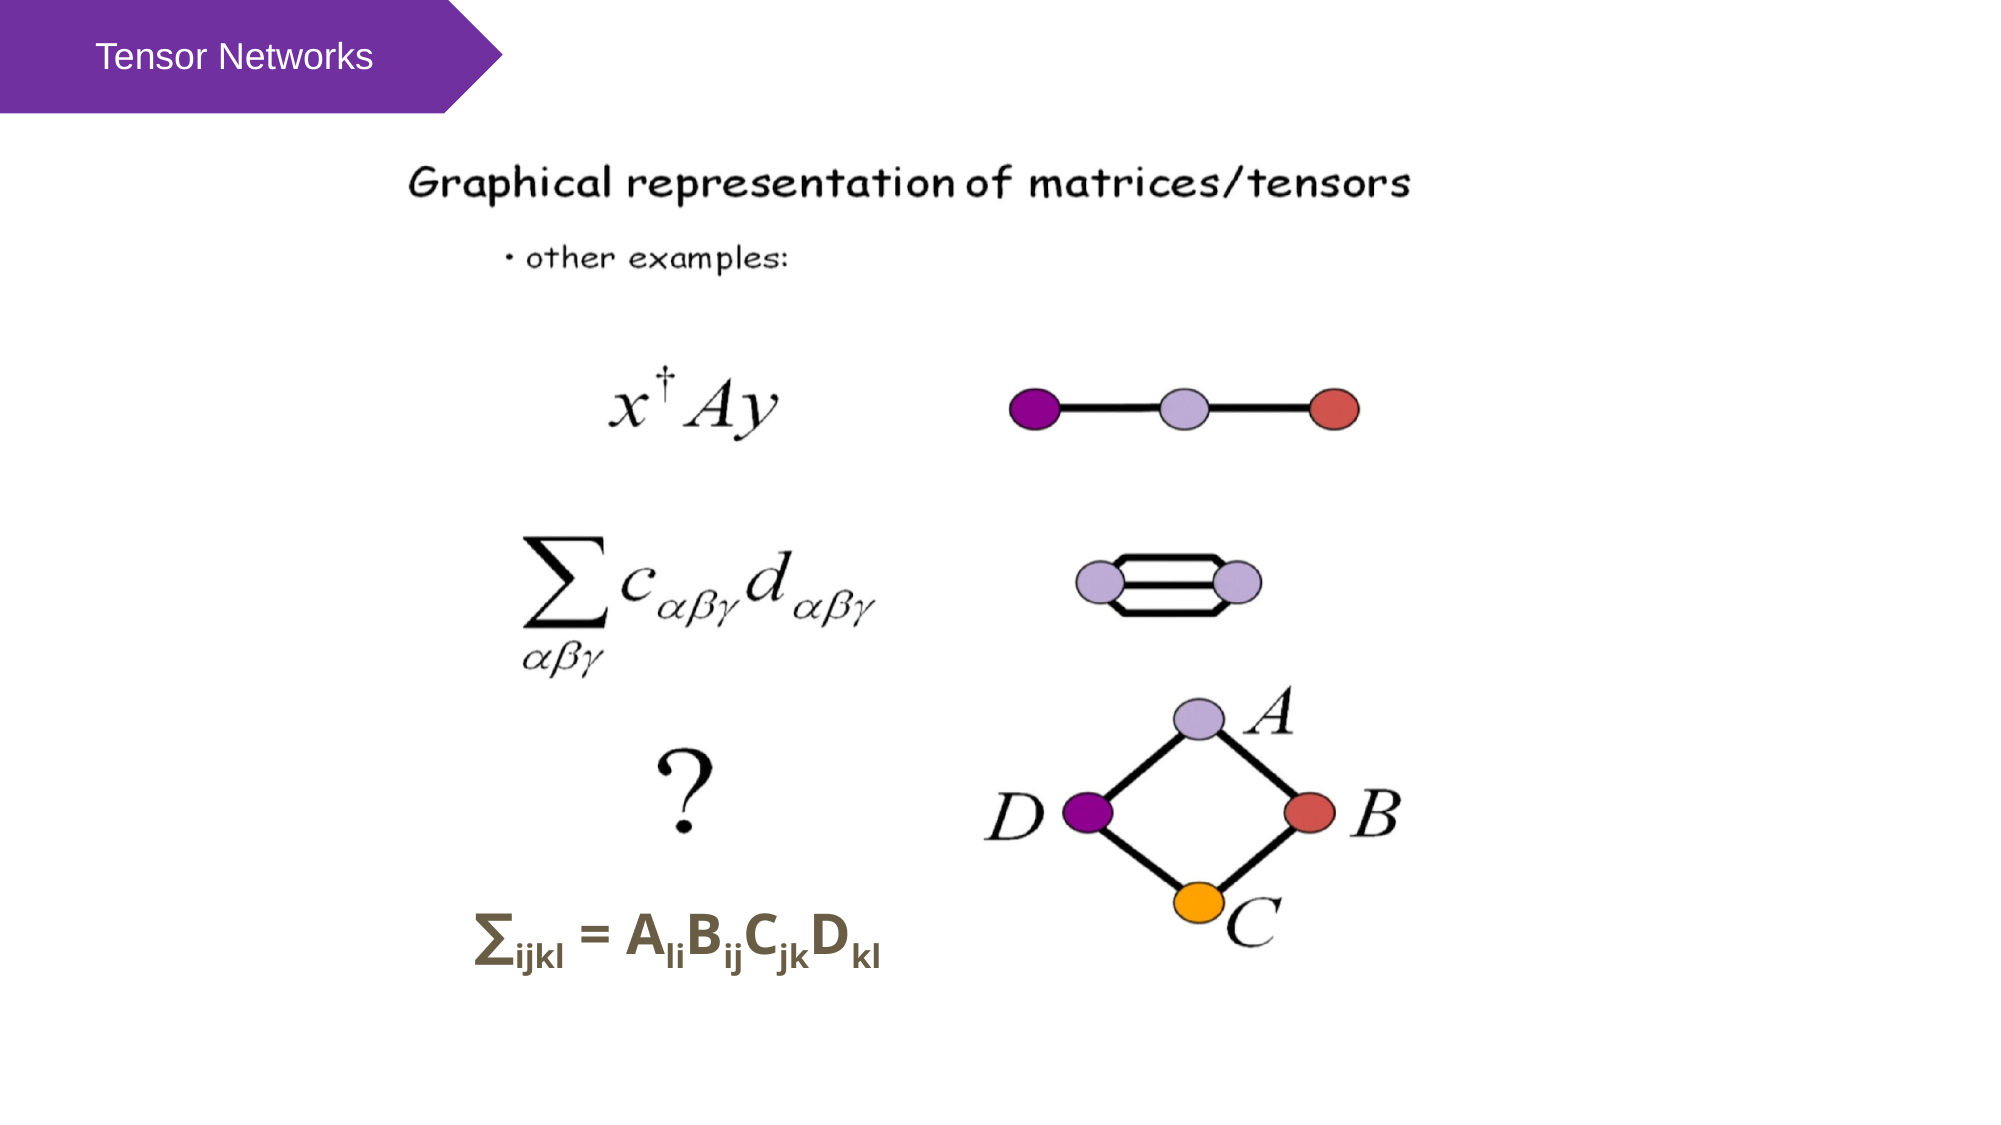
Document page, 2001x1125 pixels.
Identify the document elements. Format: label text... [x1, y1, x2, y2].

picture [343, 151, 1730, 1125]
text_box Tensor Networks [0, 0, 501, 112]
